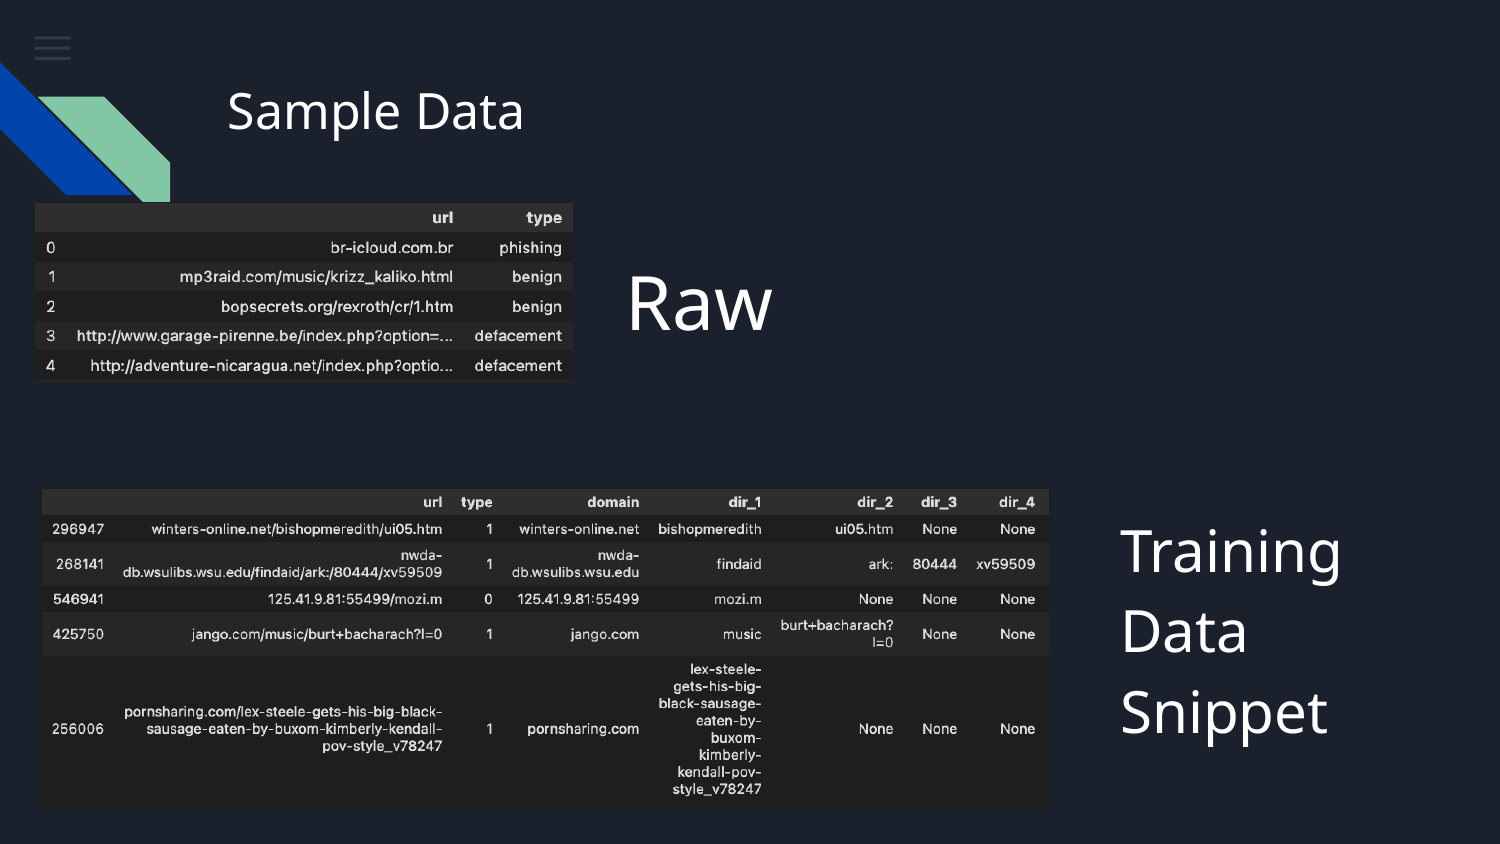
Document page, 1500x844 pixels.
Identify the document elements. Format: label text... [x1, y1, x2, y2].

picture [39, 488, 1049, 810]
text_box Training Data Snippet [1105, 488, 1447, 760]
text_box Raw [610, 227, 890, 361]
picture [33, 202, 574, 382]
title Sample Data [212, 64, 1368, 215]
